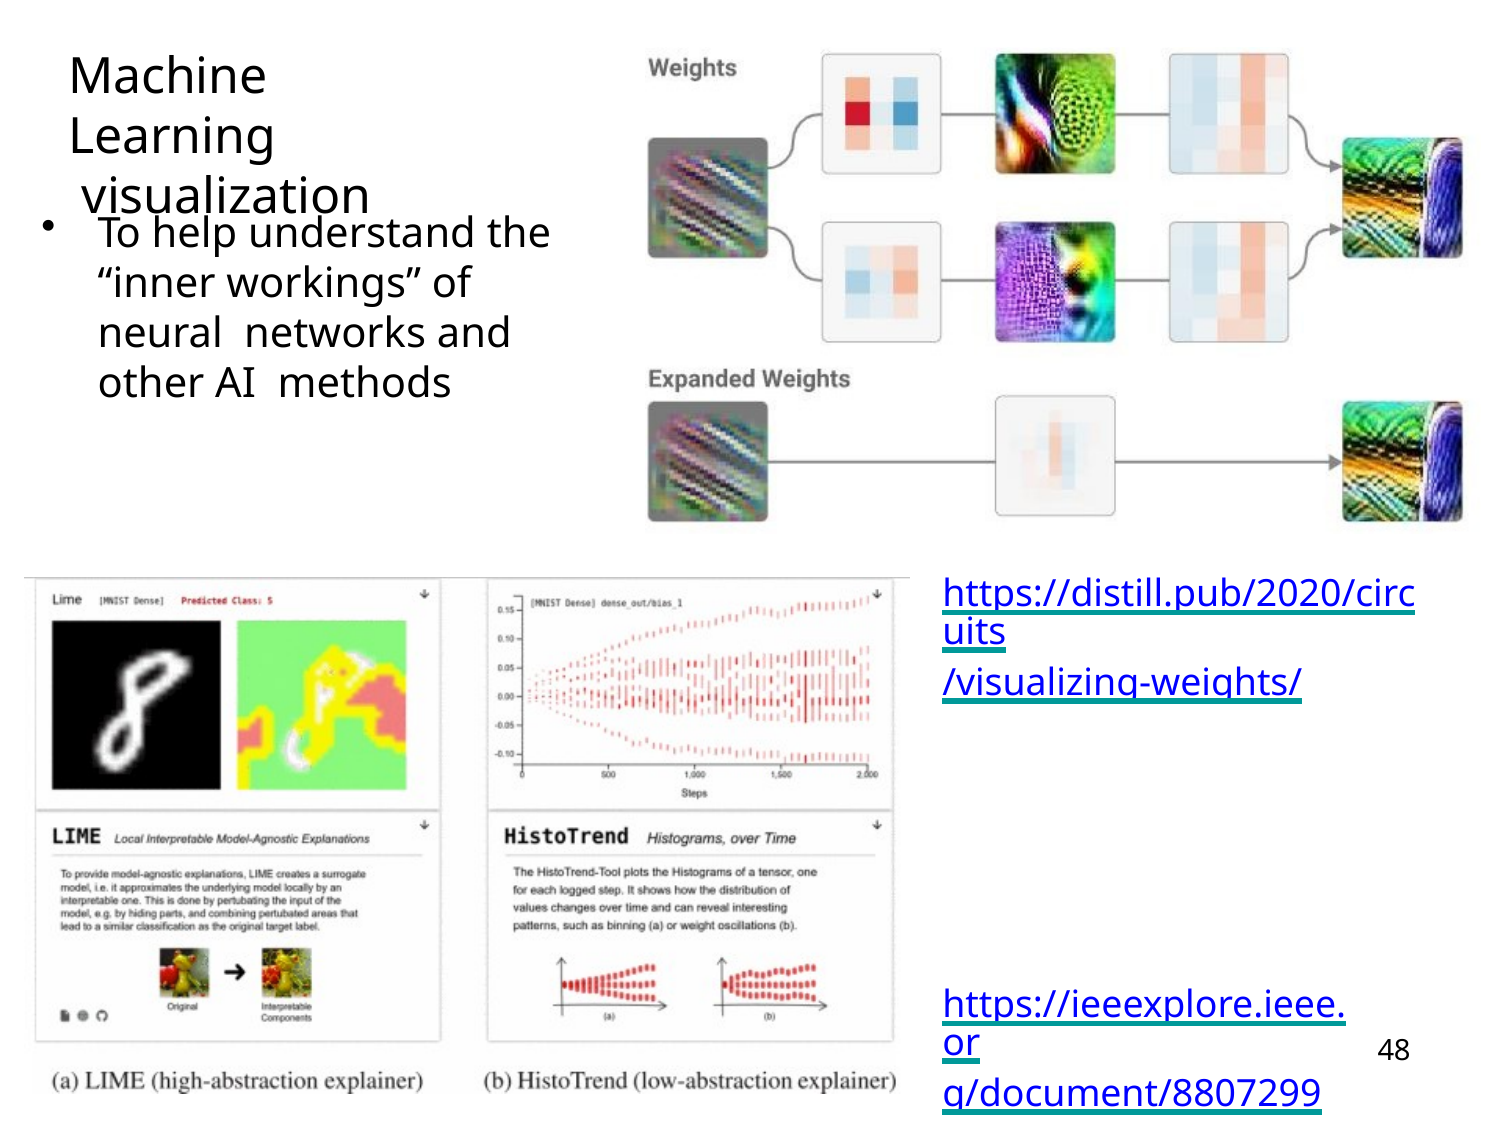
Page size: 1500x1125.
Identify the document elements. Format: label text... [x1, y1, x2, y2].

text_box https://ieeexplore.ieee.or g/document/8807299 [940, 978, 1354, 1083]
picture [645, 47, 1481, 534]
text_box 48 [1375, 1029, 1413, 1067]
picture [24, 577, 910, 1094]
text_box To help understand the “inner workings” of neural networks and other AI methods [39, 203, 570, 406]
title Machine Learning visualization [66, 41, 468, 203]
text_box https://distill.pub/2020/circuits /visualizing-weights/ [940, 567, 1434, 672]
